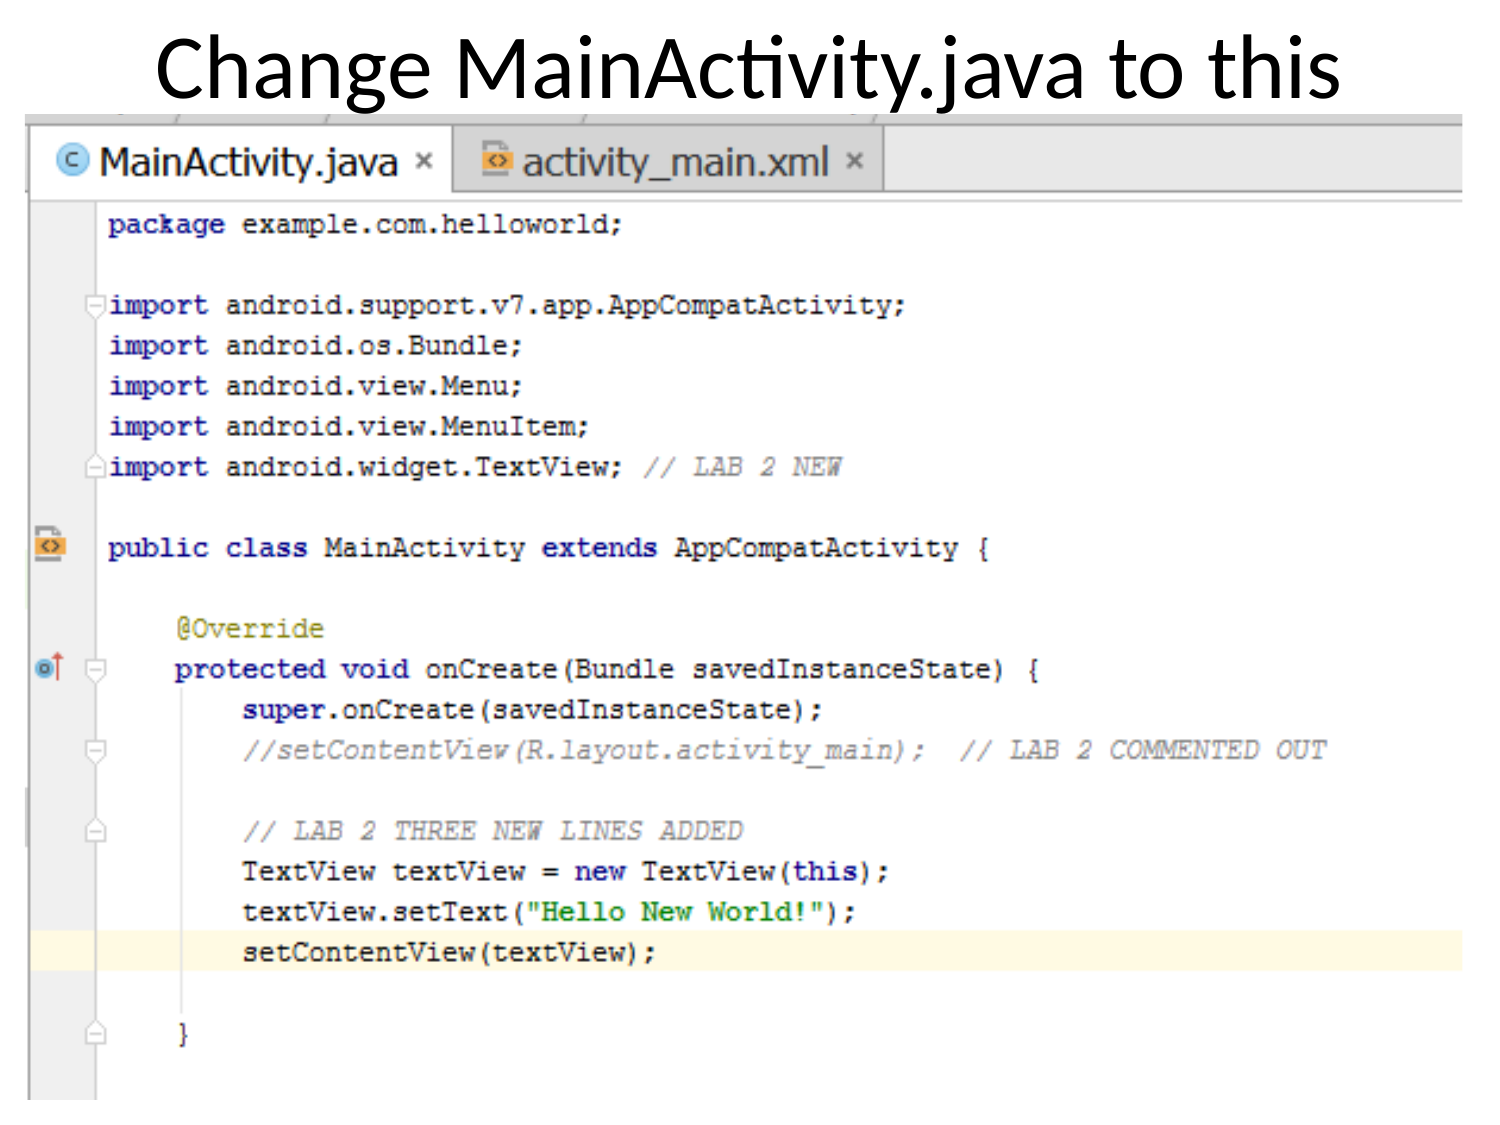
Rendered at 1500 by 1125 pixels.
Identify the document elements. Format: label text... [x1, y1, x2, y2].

text_box Change MainActivity.java to this [74, 0, 1425, 113]
picture [24, 114, 1463, 1101]
